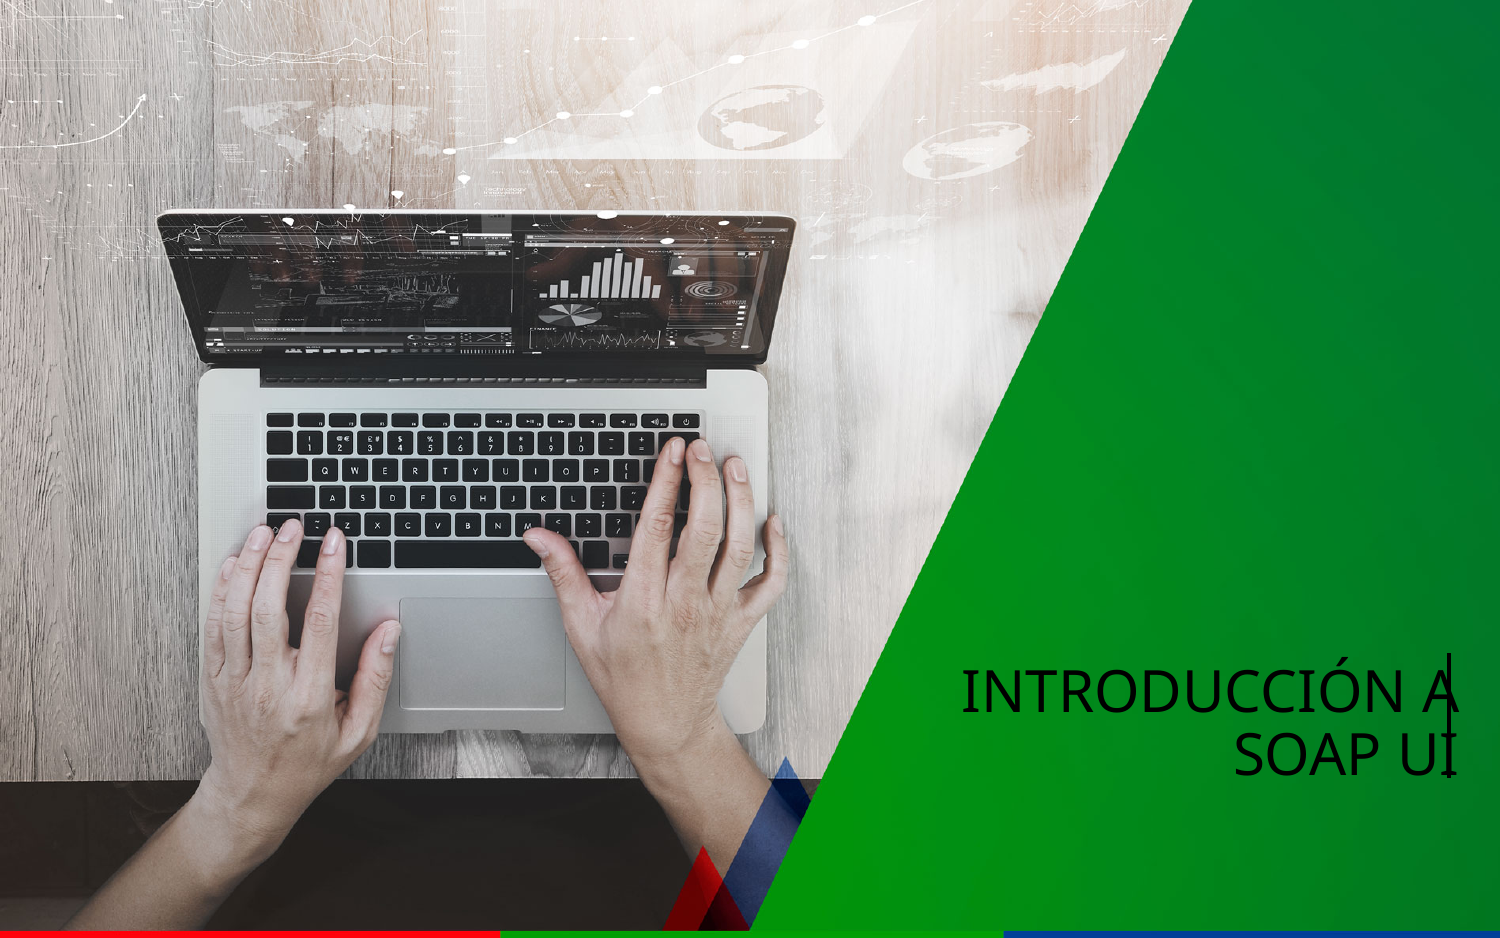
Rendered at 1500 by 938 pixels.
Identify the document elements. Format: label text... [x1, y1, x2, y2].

title Introducción A SOAP ui [845, 654, 1475, 866]
picture [0, 0, 1500, 938]
